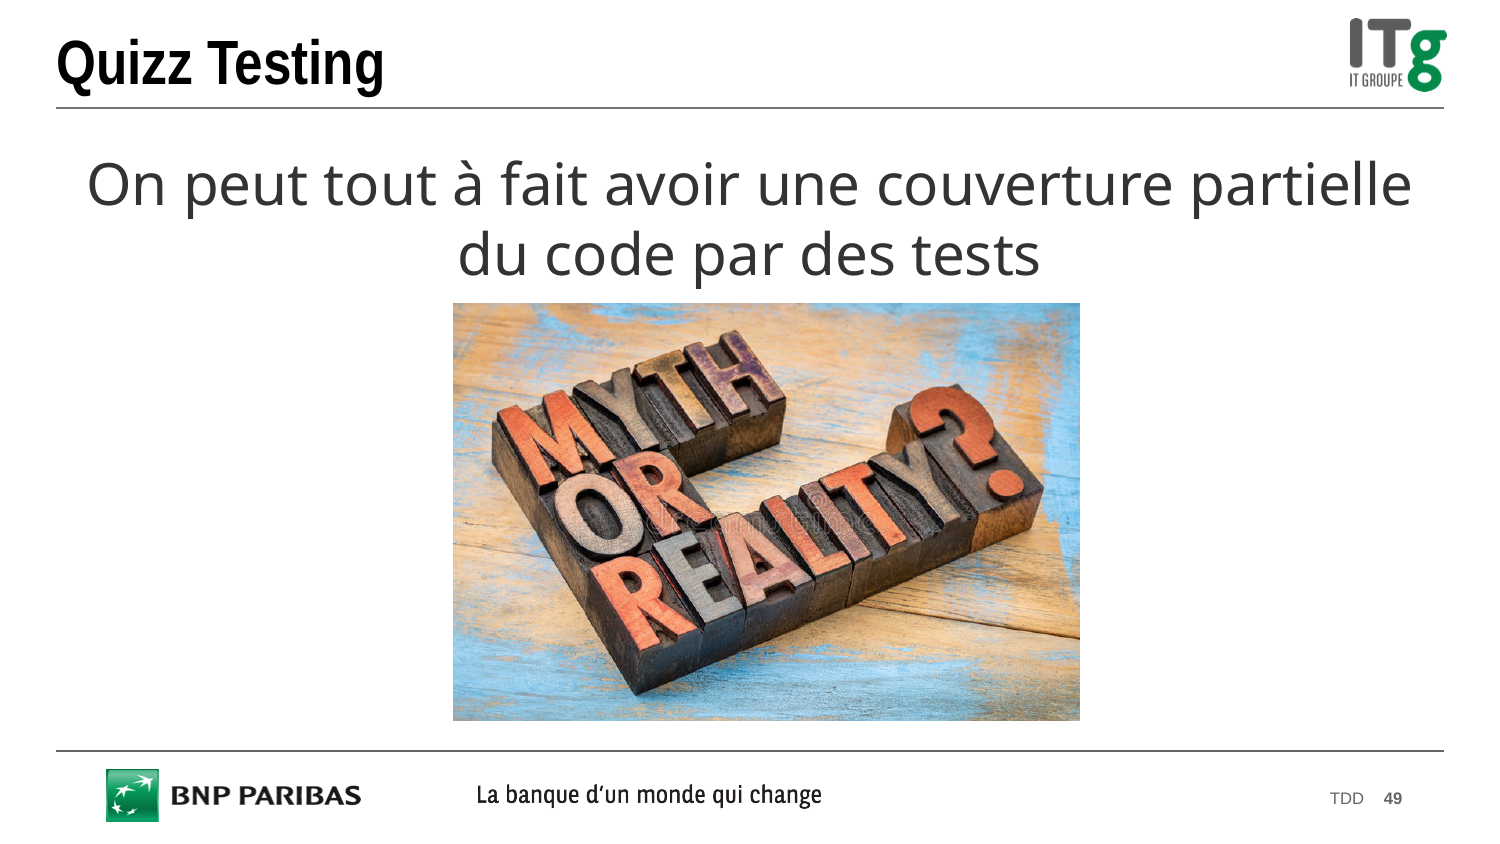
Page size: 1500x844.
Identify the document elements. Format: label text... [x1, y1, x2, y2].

slide_number 49 [1372, 786, 1403, 810]
picture [478, 784, 821, 809]
footer TDD [1033, 786, 1365, 810]
title Quizz Testing [56, 14, 1444, 106]
picture [106, 769, 361, 822]
list On peut tout à fait avoir une couverture partielle du code par des tests [56, 139, 1444, 729]
picture [453, 303, 1080, 722]
